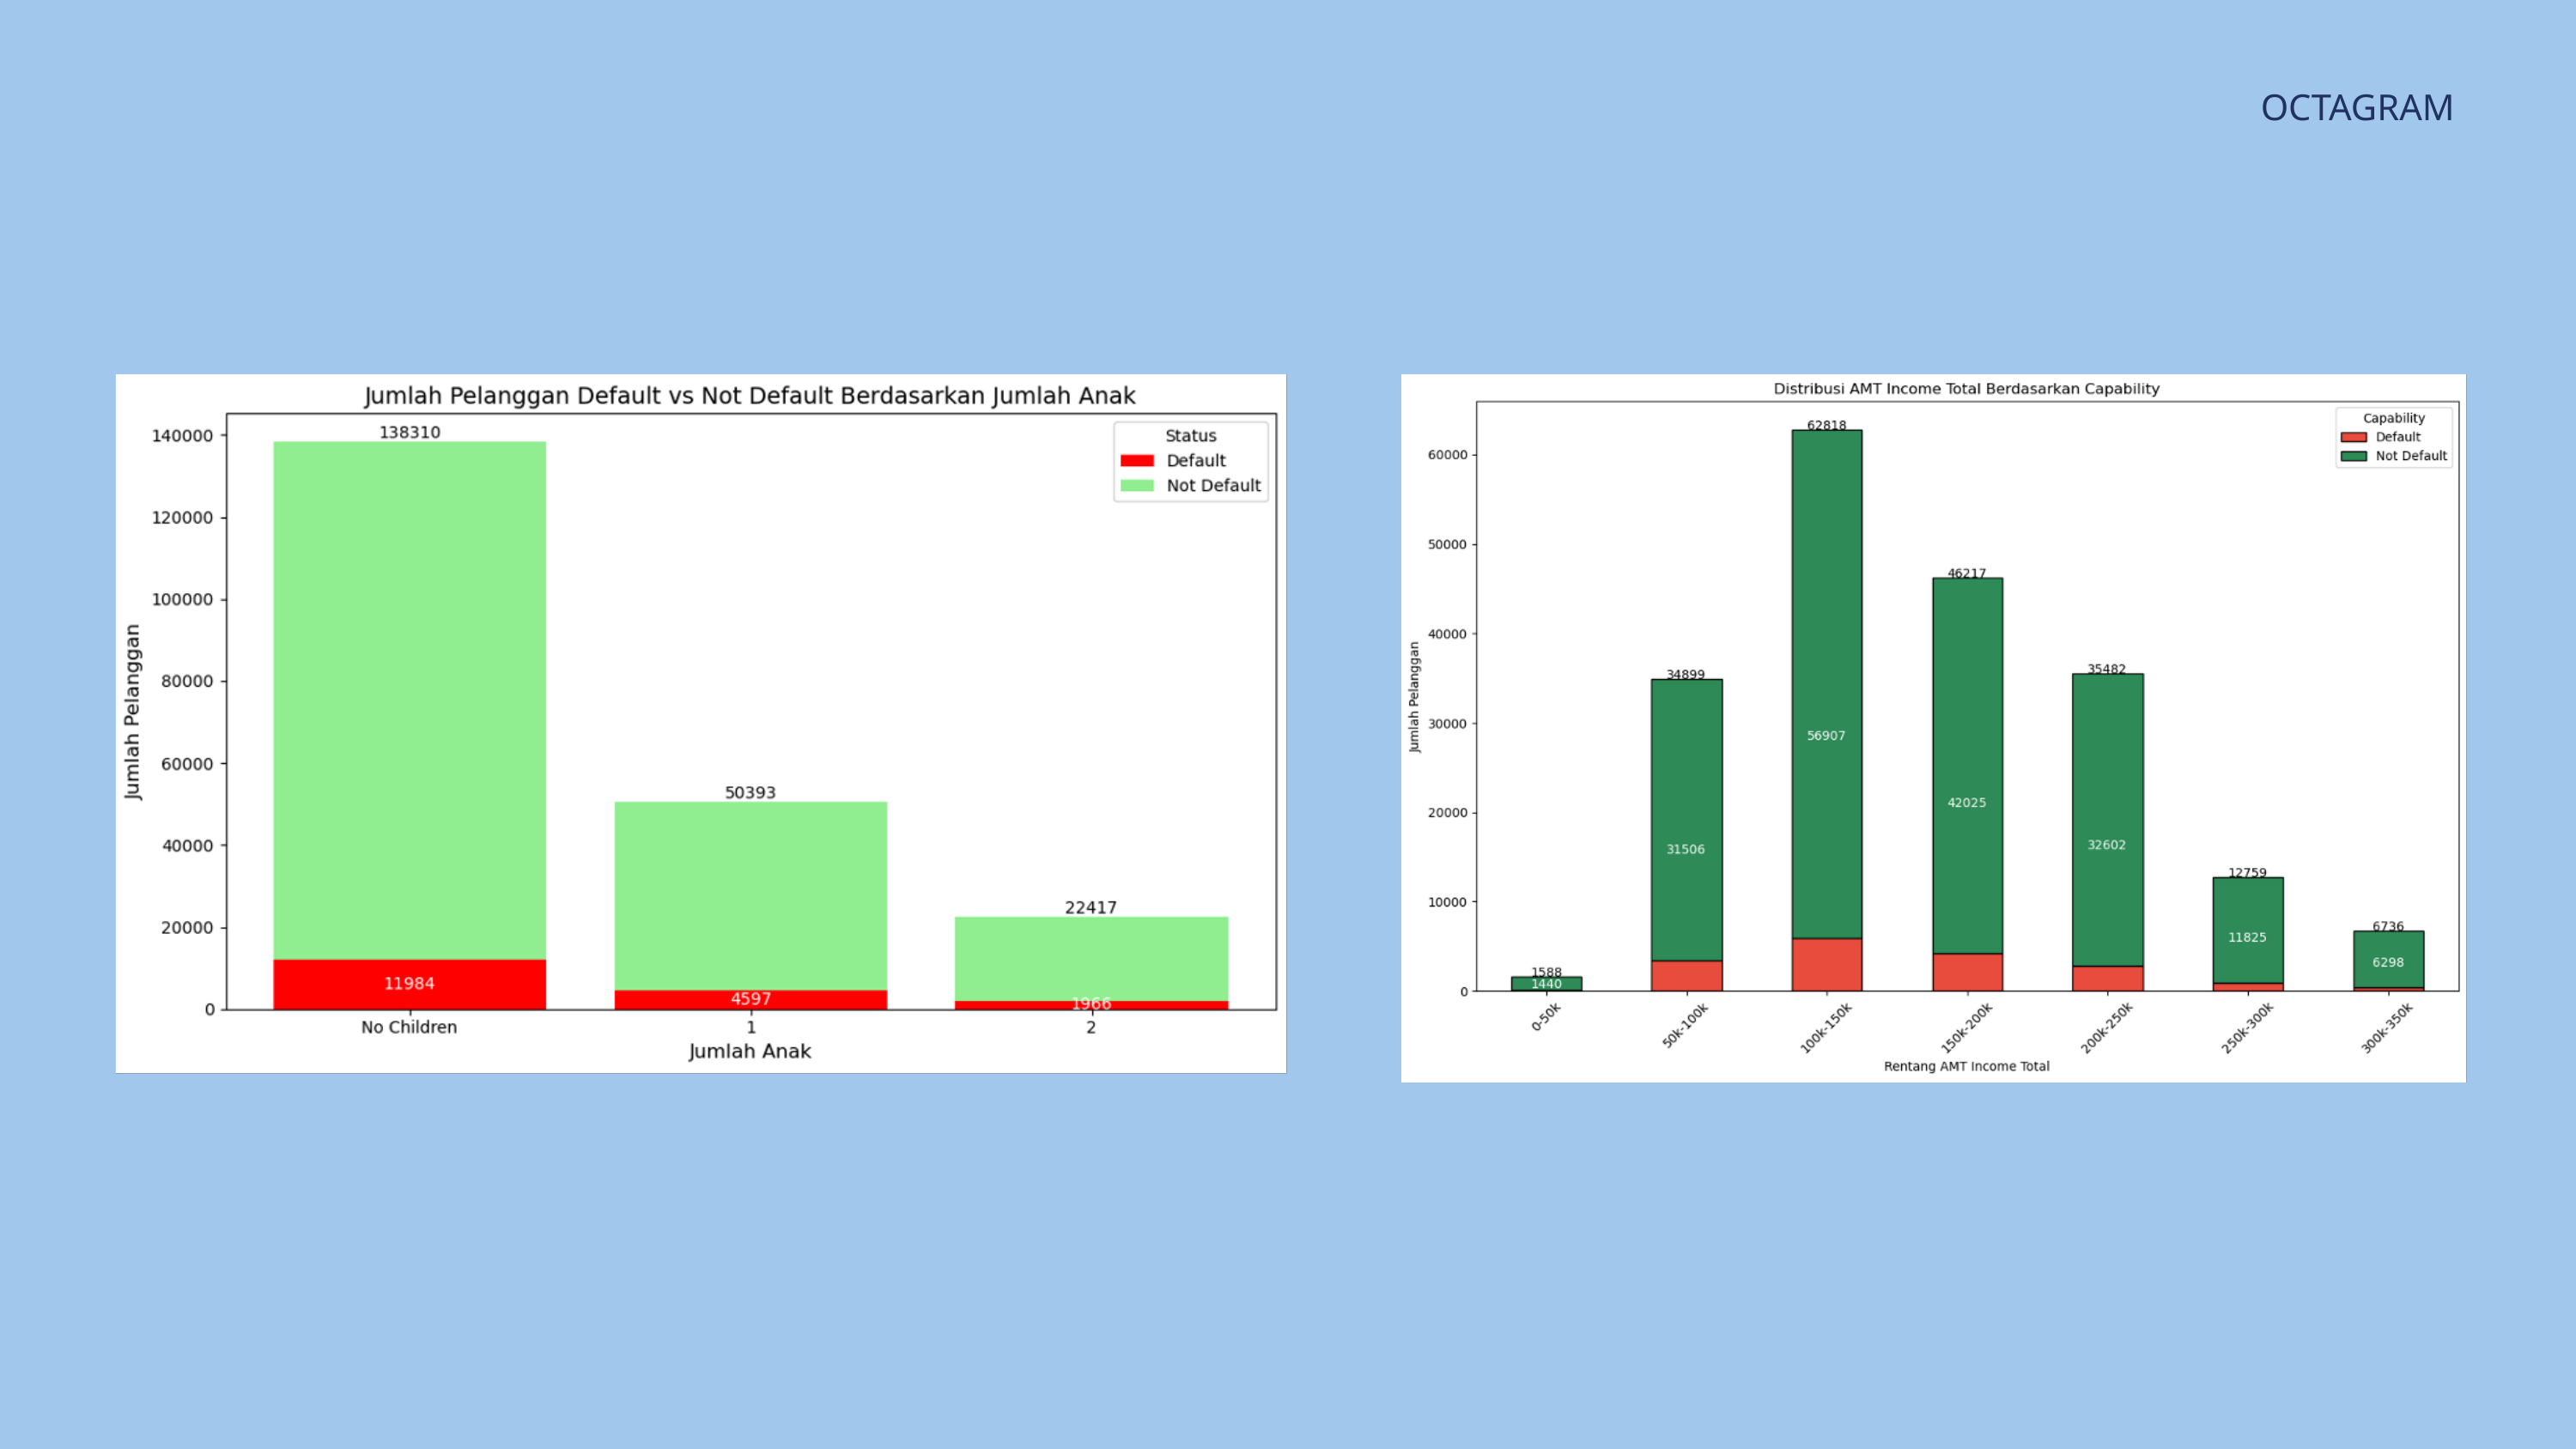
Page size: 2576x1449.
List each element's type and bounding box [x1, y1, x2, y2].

text_box [2169, 74, 2474, 145]
text_box [115, 374, 1289, 1075]
text_box [1401, 374, 2468, 1082]
